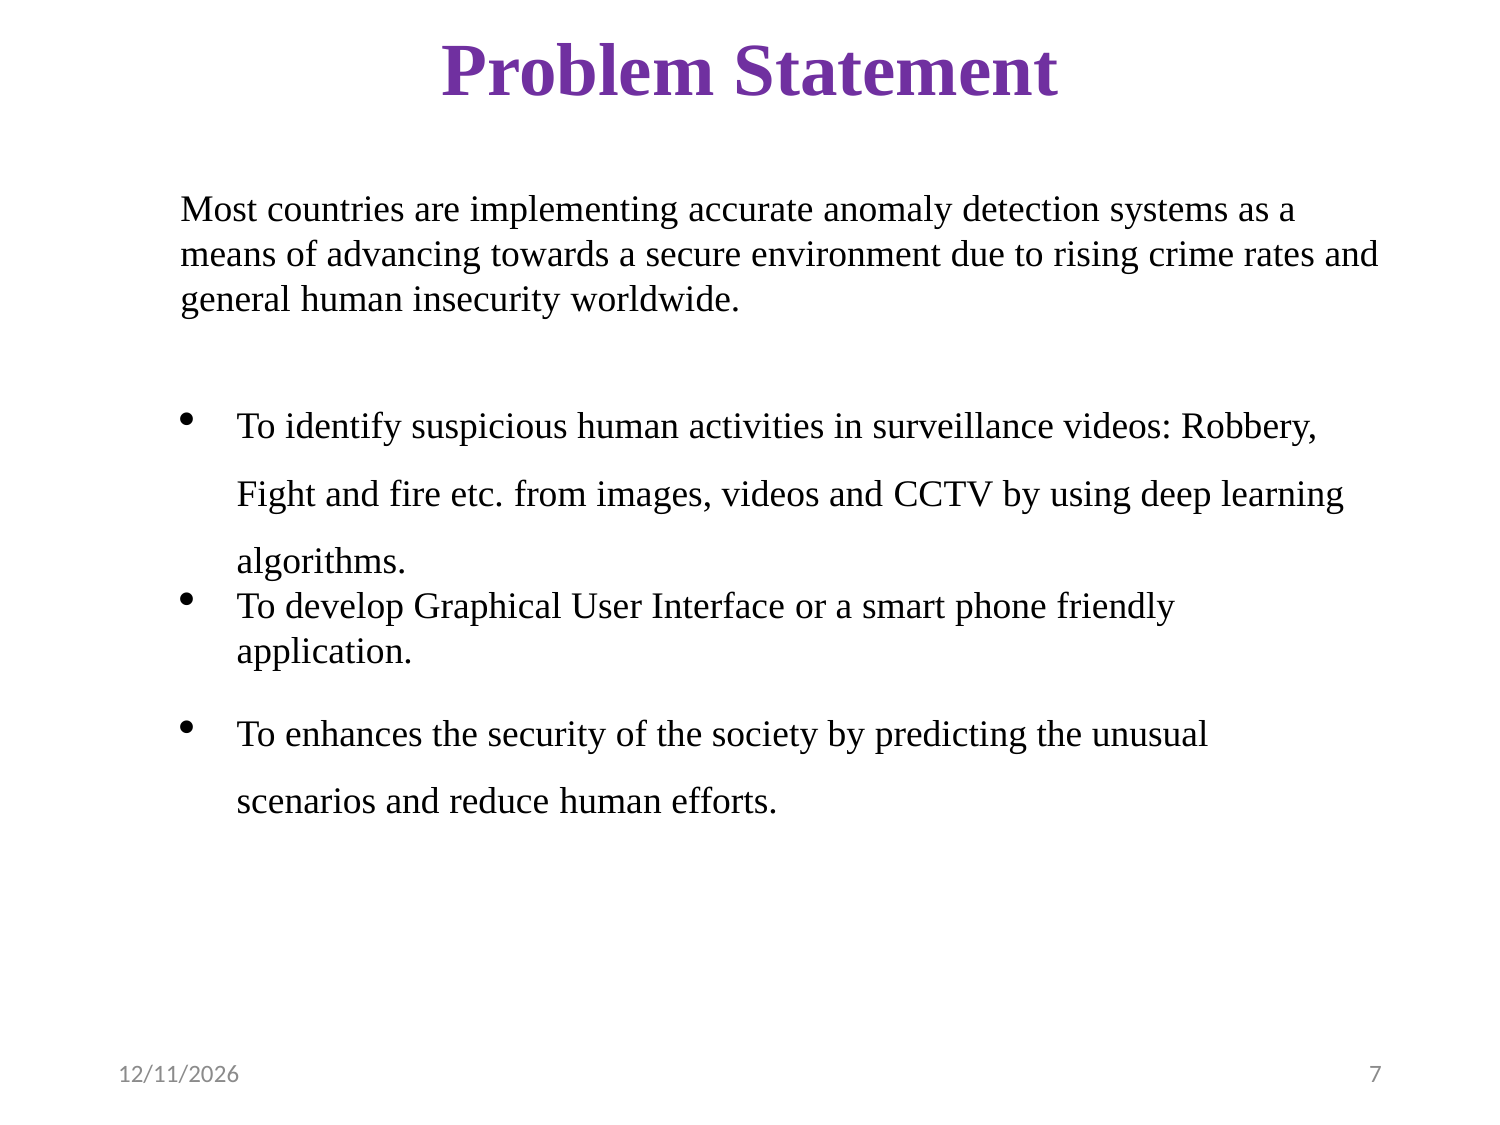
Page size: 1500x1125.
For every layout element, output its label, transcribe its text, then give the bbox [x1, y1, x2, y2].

title Problem Statement [103, 27, 1397, 115]
text_box Most countries are implementing accurate anomaly detection systems as a means of advancing towards a secure environment due to rising crime rates and general human insecurity worldwide. To identify suspicious human activities in surveillance videos: Robbery, Fight and fire etc. from images, videos and CCTV by using deep learning algorithms. To develop Graphical User Interface or a smart phone friendly application. To enhances the security of the society by predicting the unusual scenarios and reduce human efforts. [165, 176, 1397, 874]
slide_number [103, 1042, 441, 1103]
slide_number 7 [1059, 1042, 1397, 1103]
